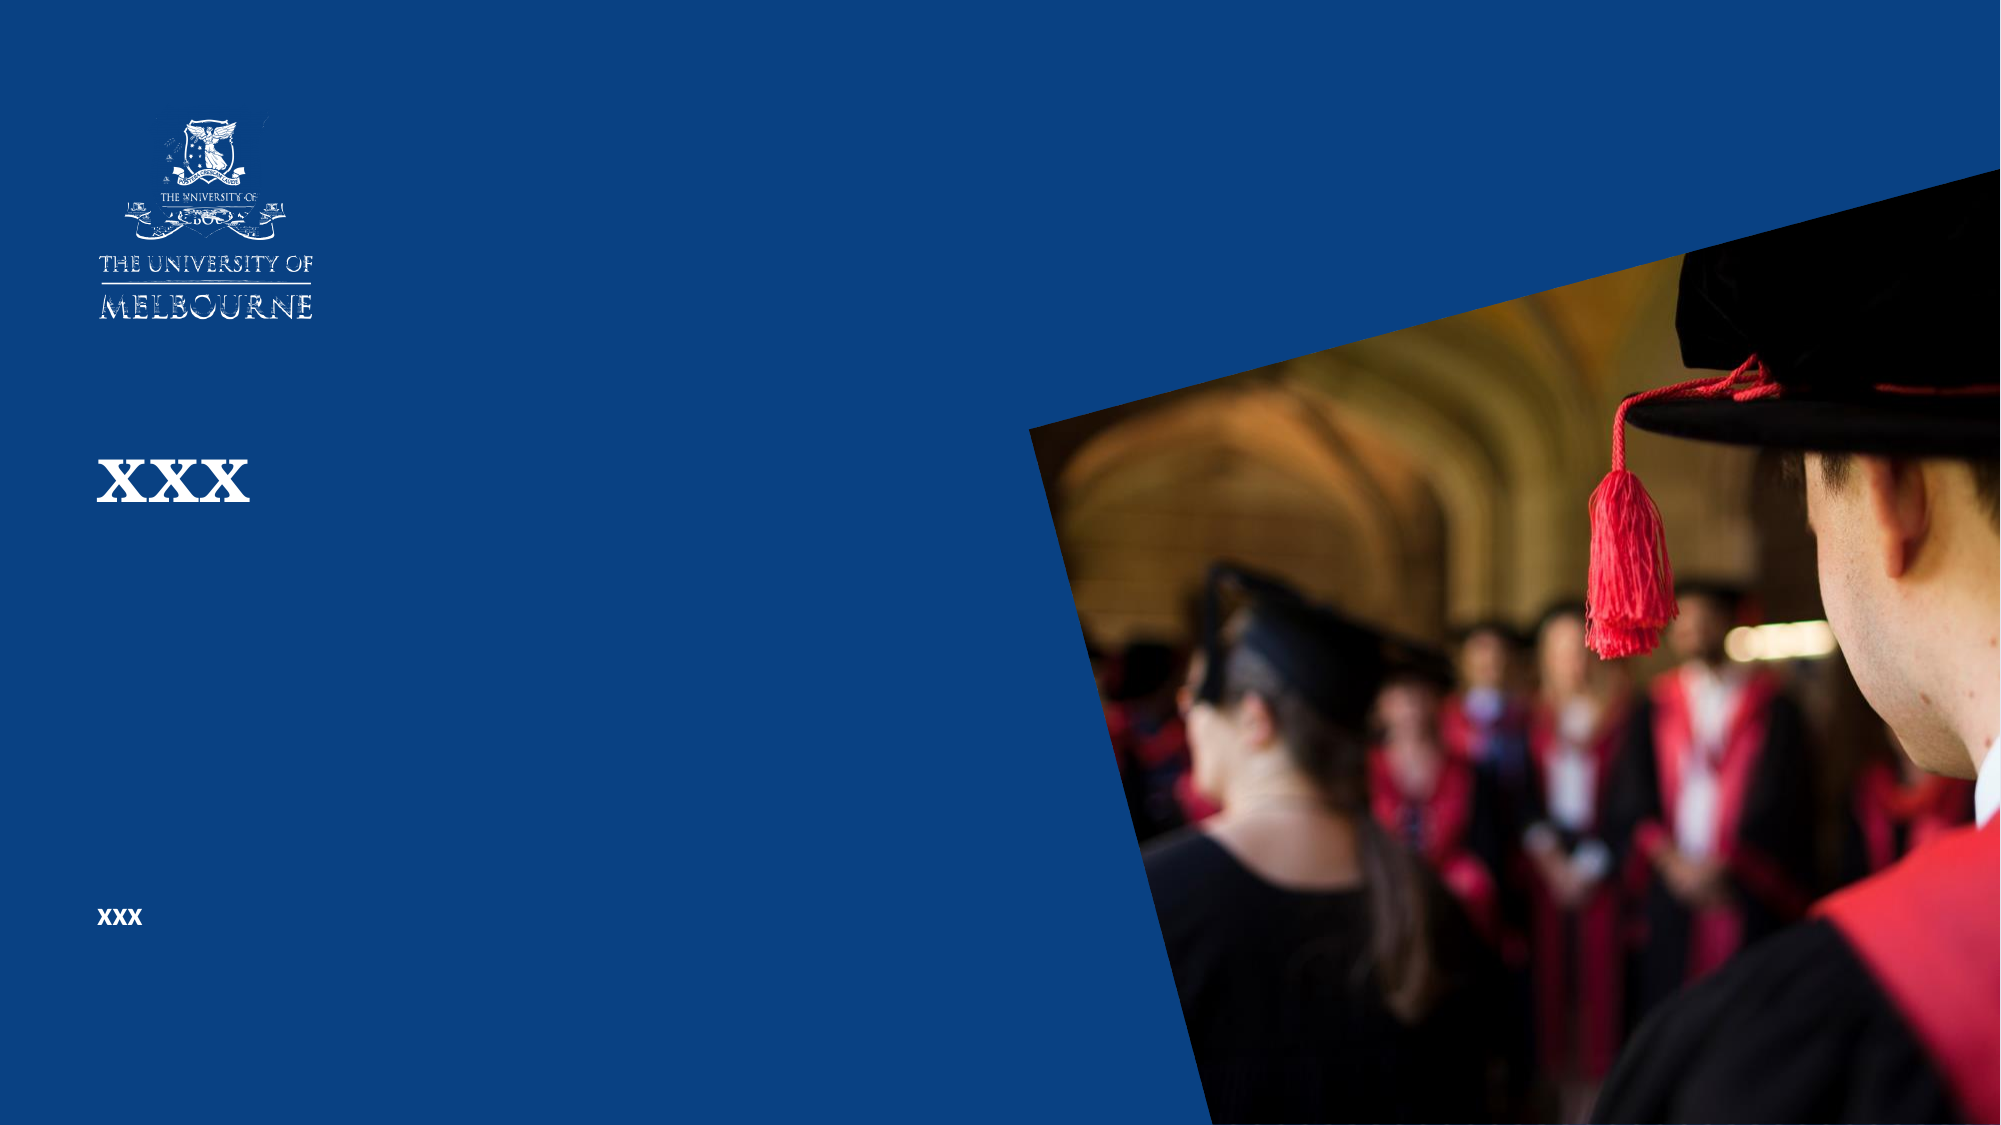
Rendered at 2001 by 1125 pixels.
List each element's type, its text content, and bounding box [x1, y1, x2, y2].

picture [69, 74, 342, 348]
list xxx [82, 885, 865, 1001]
subtitle xxx [82, 408, 865, 781]
picture [1028, 168, 2000, 1125]
